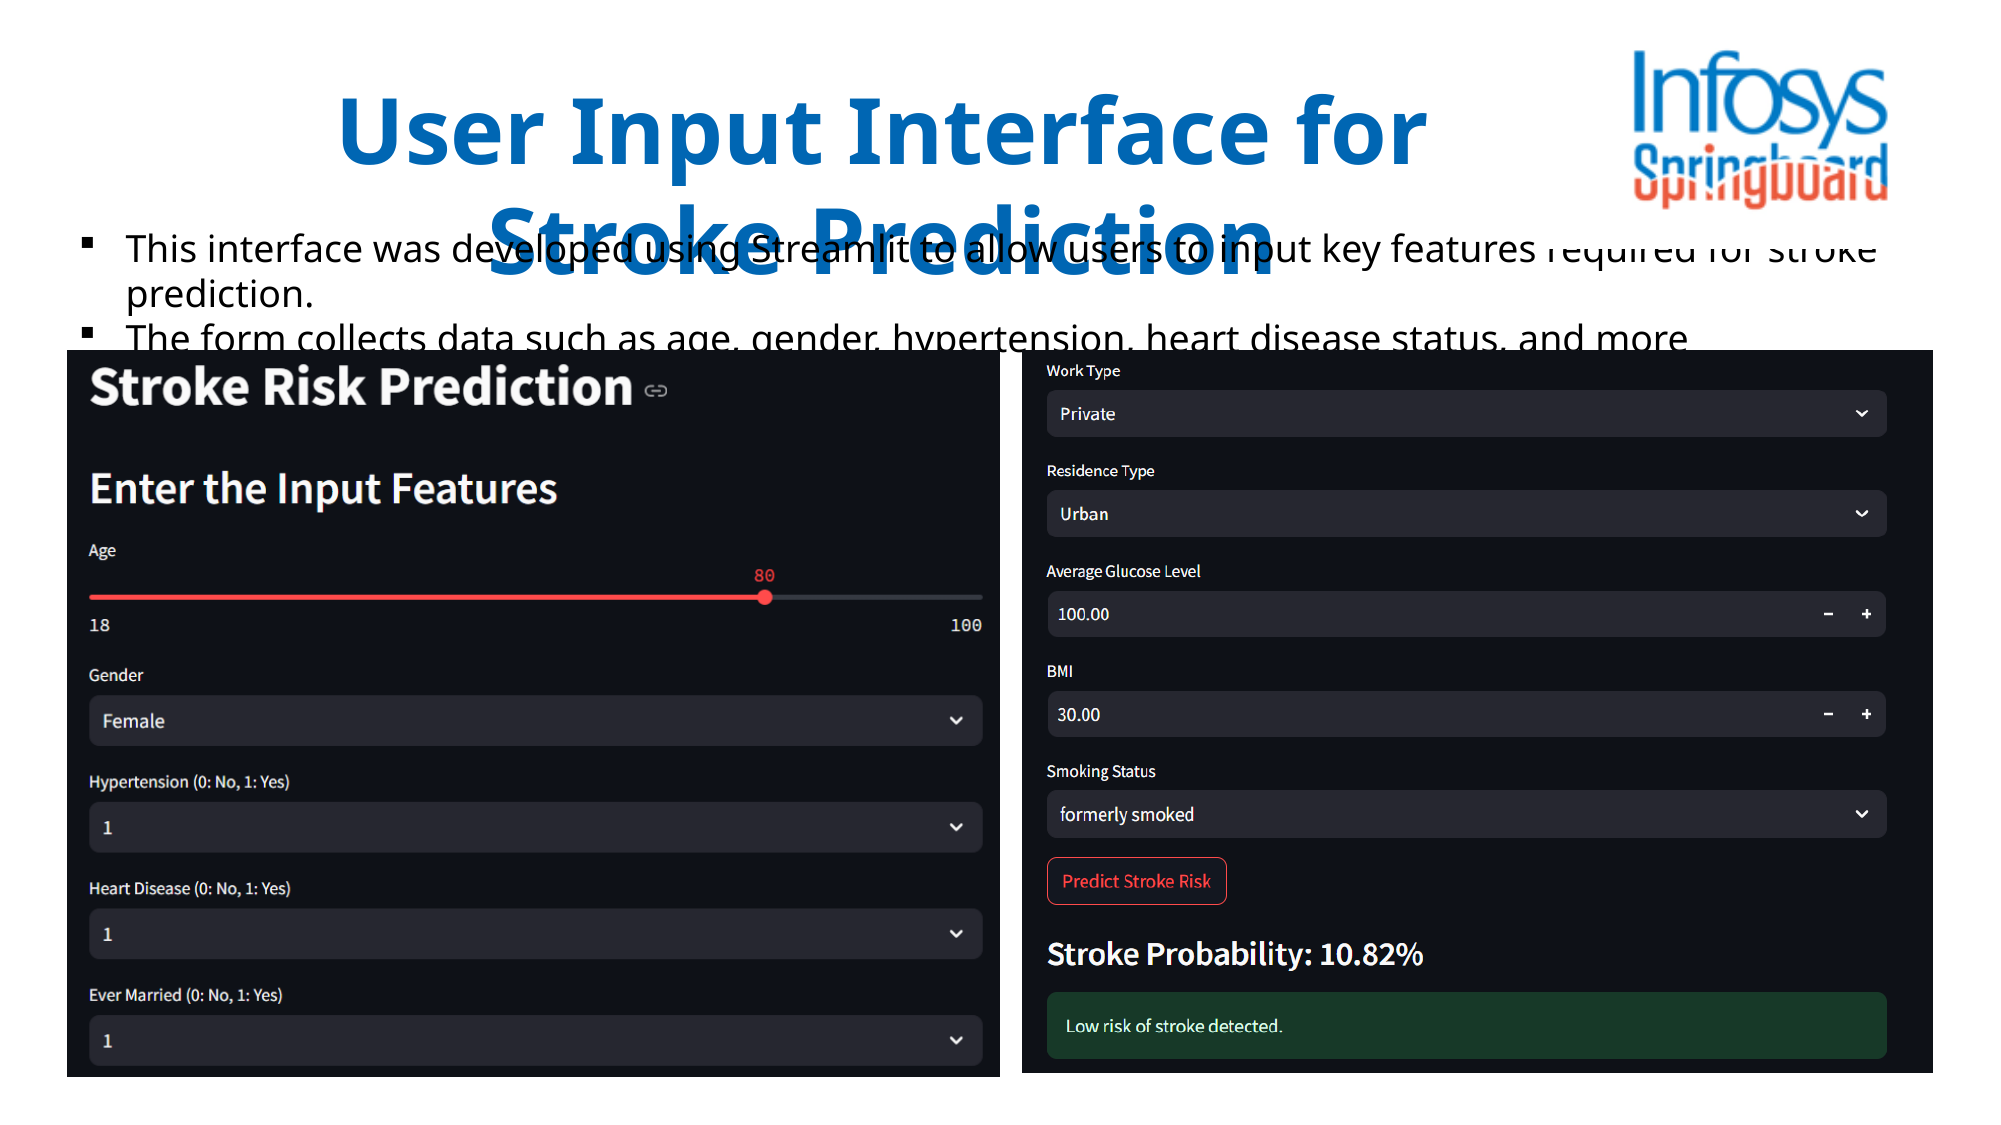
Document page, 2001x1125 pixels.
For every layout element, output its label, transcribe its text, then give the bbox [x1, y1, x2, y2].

picture [1022, 350, 1933, 1074]
picture [67, 350, 1000, 1077]
text_box User Input Interface for Stroke Prediction [205, 65, 1548, 217]
picture [1548, 8, 1977, 249]
text_box This interface was developed using Streamlit to allow users to input key features required for stroke prediction. The form collects data such as age, gender, hypertension, heart disease status, and more [64, 217, 1933, 368]
